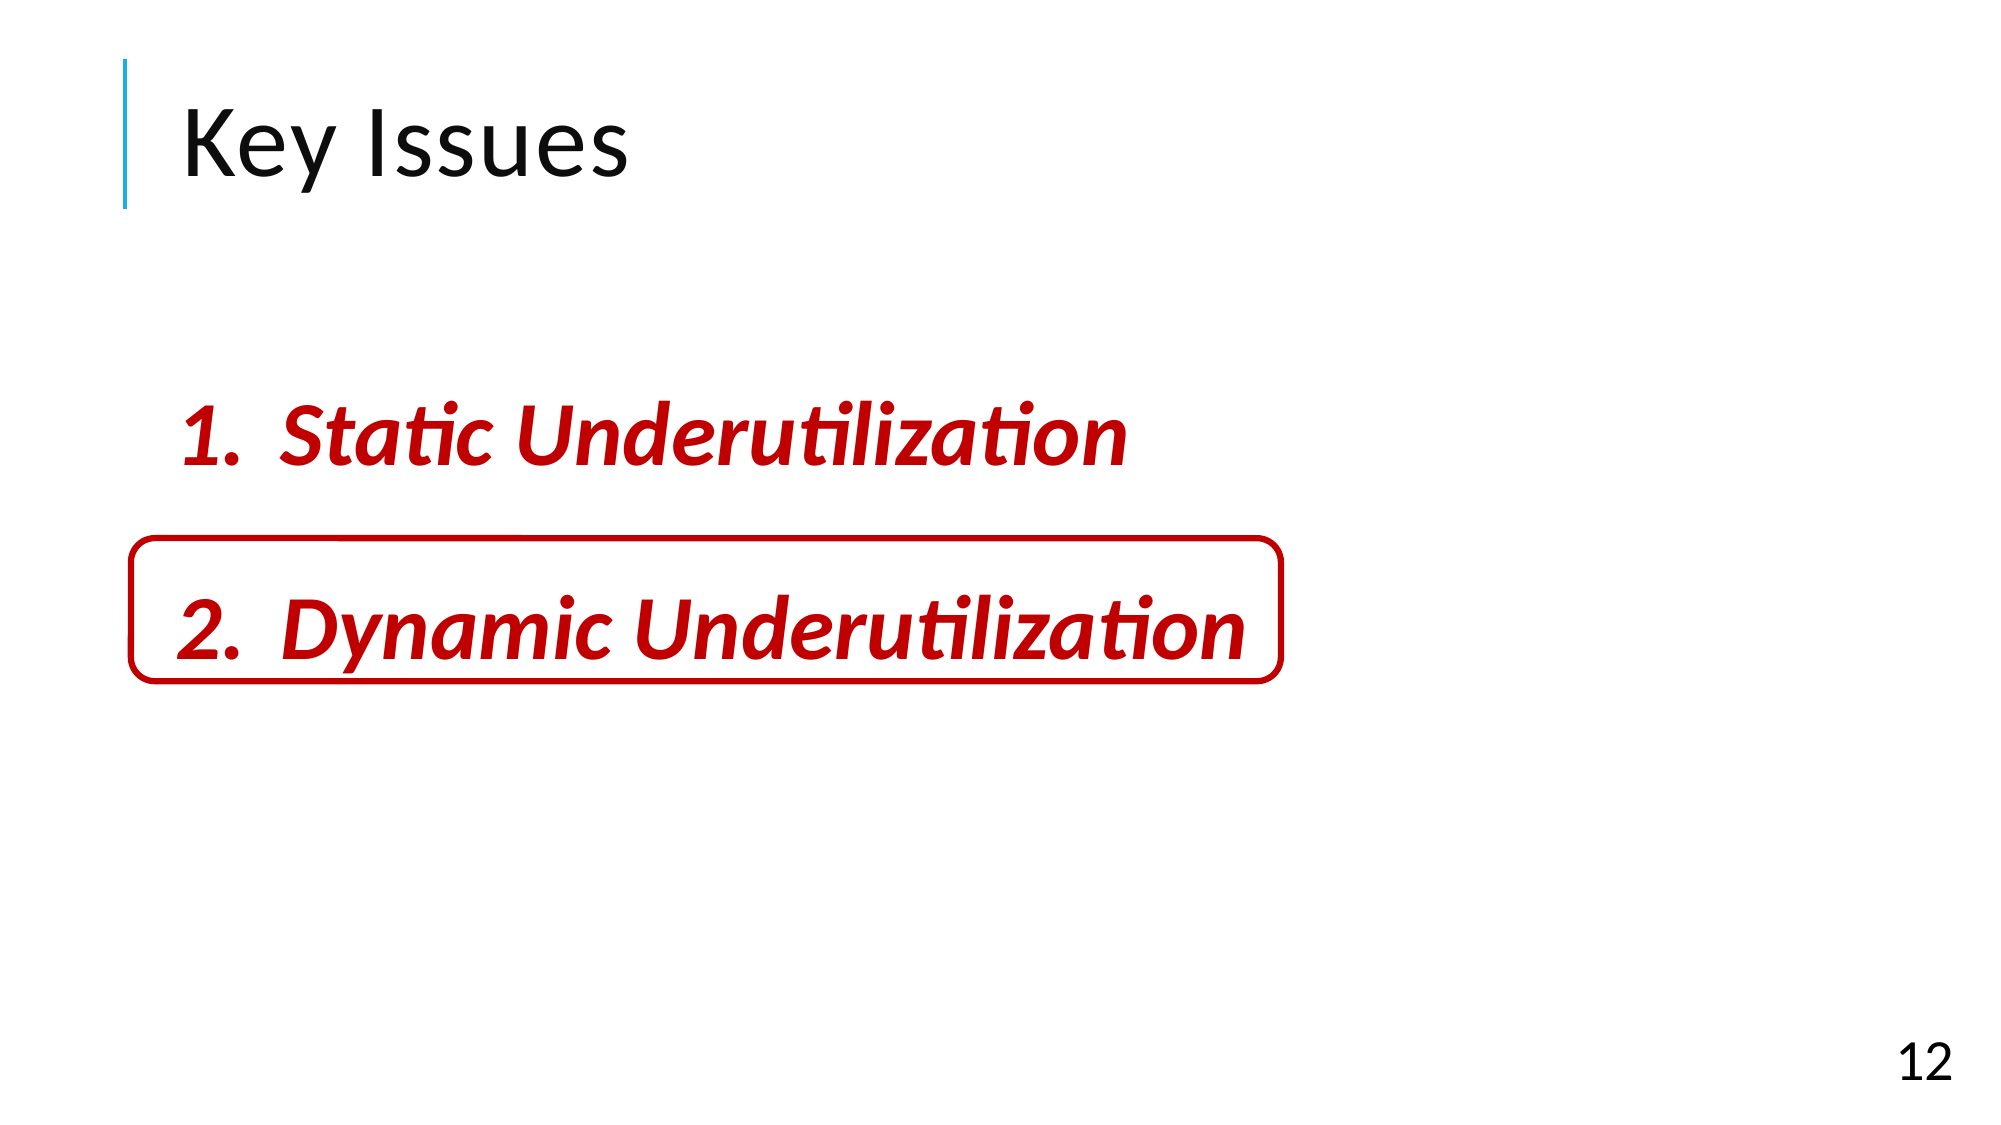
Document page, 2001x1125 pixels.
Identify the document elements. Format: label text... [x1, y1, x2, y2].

text_box [129, 536, 1283, 683]
slide_number 12 [1777, 1014, 1969, 1107]
list Static Underutilization Dynamic Underutilization [168, 310, 1763, 1035]
title Key Issues [168, 23, 1763, 270]
